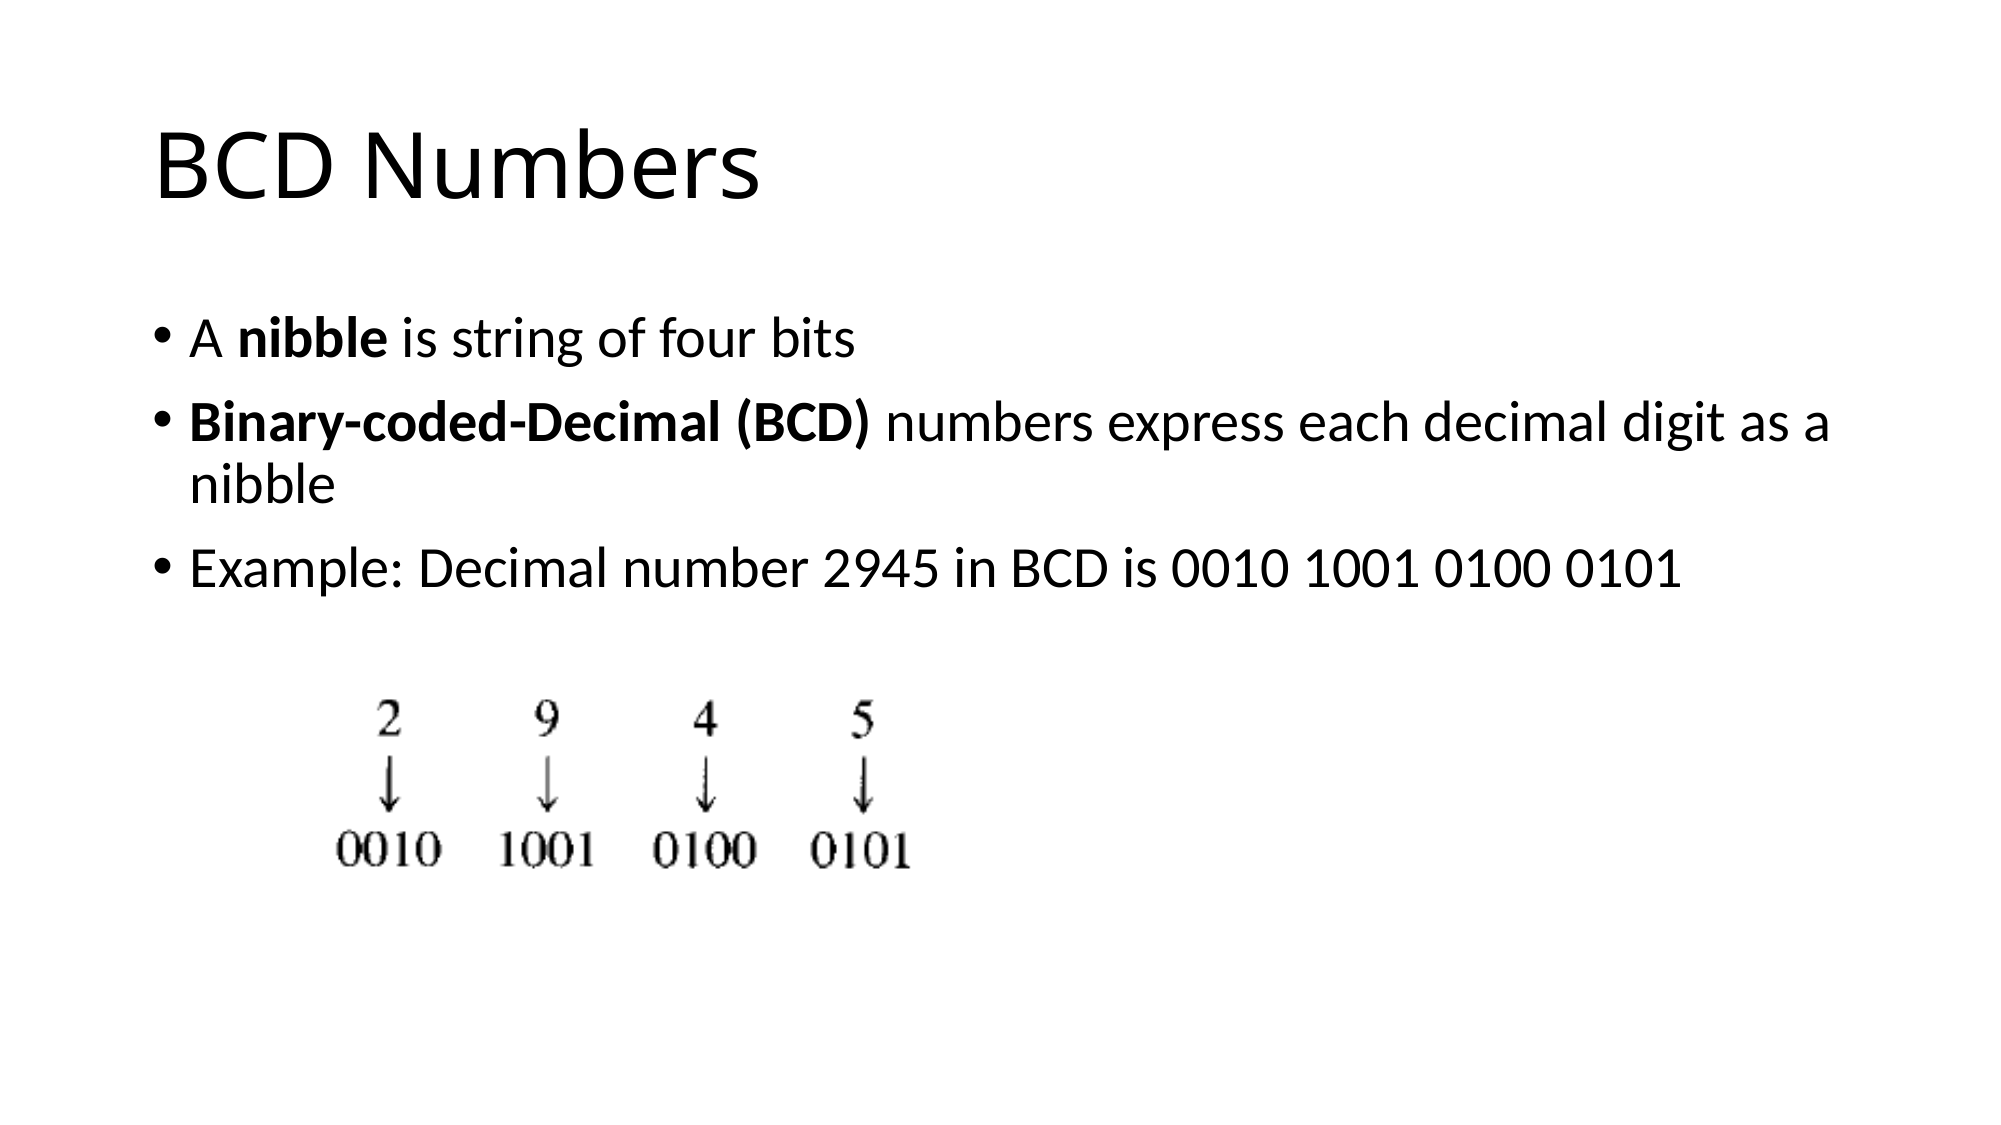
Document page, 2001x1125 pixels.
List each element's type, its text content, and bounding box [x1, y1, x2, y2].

list A nibble is string of four bits Binary-coded-Decimal (BCD) numbers express each decimal digit as a nibble Example: Decimal number 2945 in BCD is 0010 1001 0100 0101 [137, 299, 1863, 1014]
picture [311, 631, 934, 910]
title BCD Numbers [137, 59, 1863, 278]
